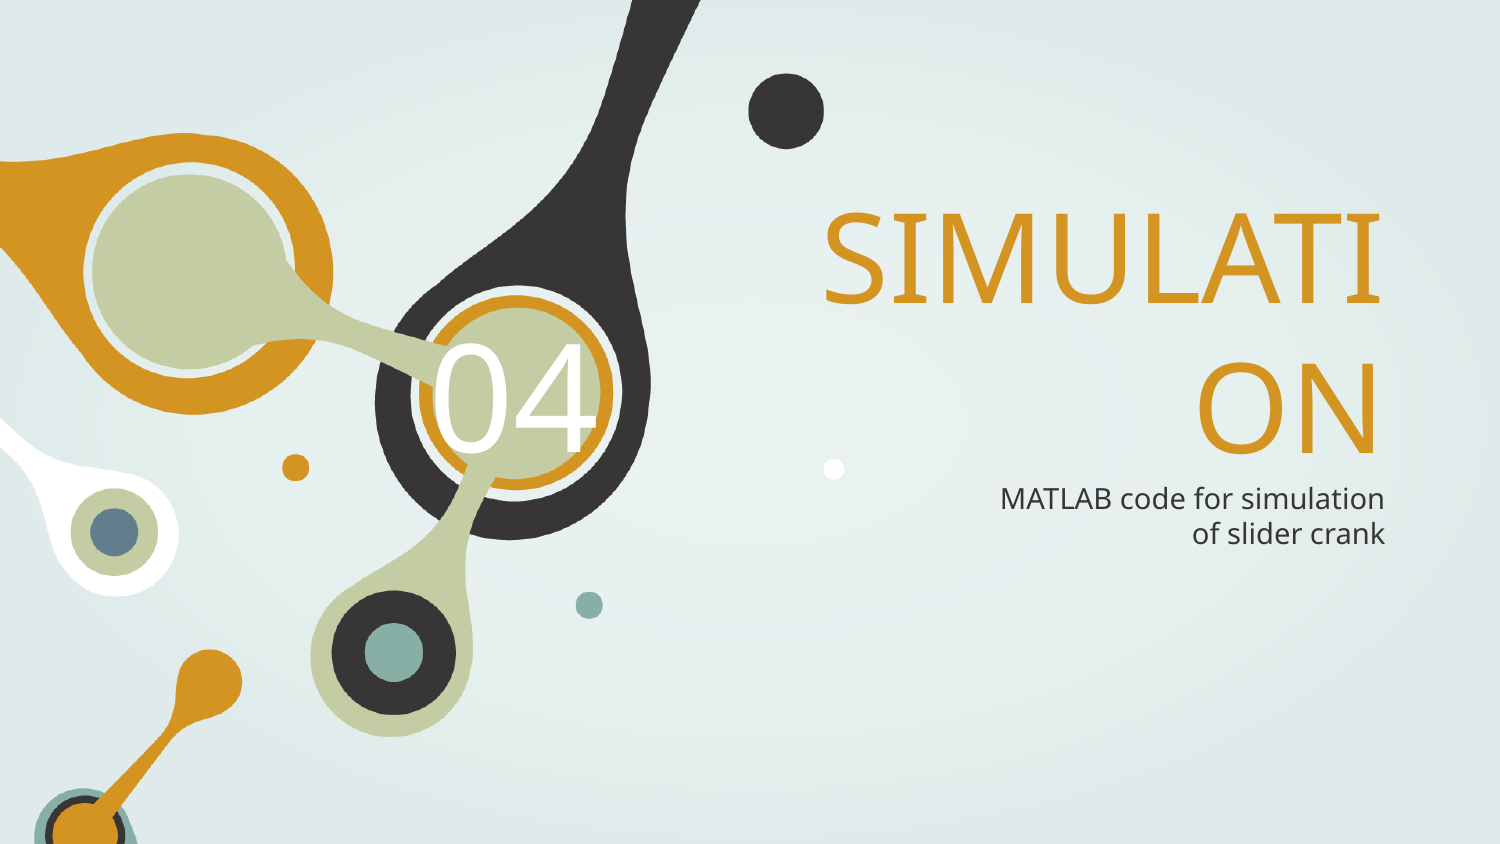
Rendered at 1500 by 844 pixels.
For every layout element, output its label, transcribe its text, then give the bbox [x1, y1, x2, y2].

title SIMULATION [795, 418, 1401, 494]
subtitle MATLAB code for simulation of slider crank [980, 465, 1401, 561]
title 04 [350, 345, 679, 441]
picture [0, 0, 1500, 844]
